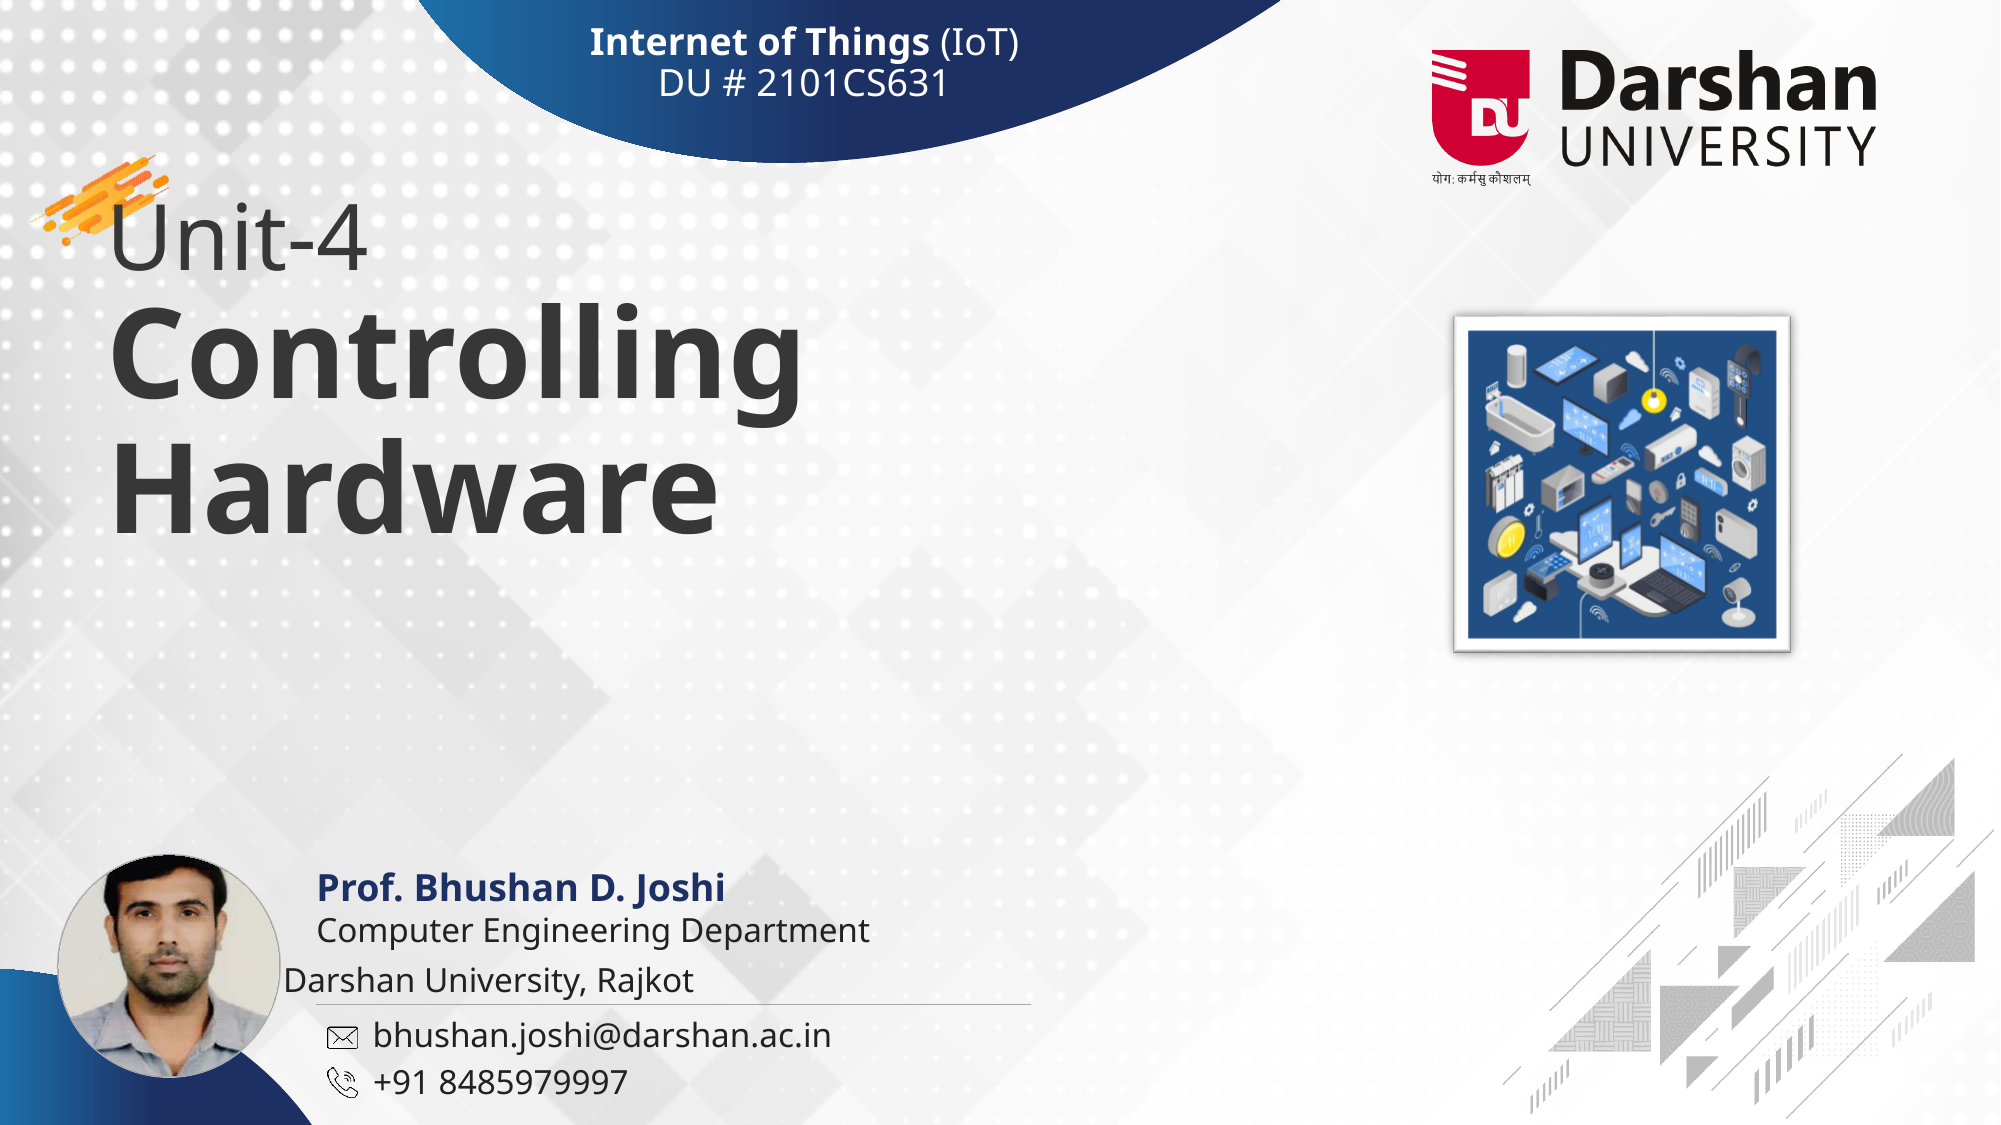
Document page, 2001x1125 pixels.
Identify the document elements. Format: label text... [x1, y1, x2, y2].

picture [1432, 50, 1876, 186]
list Prof. Bhushan D. Joshi [301, 865, 1217, 913]
list Computer Engineering Department [301, 913, 915, 956]
picture [57, 854, 280, 1077]
title Unit-4 Controlling Hardware [91, 184, 1246, 708]
picture [1437, 299, 1808, 670]
list bhushan.joshi@darshan.ac.in [357, 1013, 971, 1061]
picture [327, 1067, 358, 1098]
picture [327, 1022, 357, 1053]
list Internet of Things (IoT) DU # 2101CS631 [423, 3, 1186, 124]
list +91 8485979997 [358, 1059, 972, 1108]
picture [10, 137, 189, 265]
